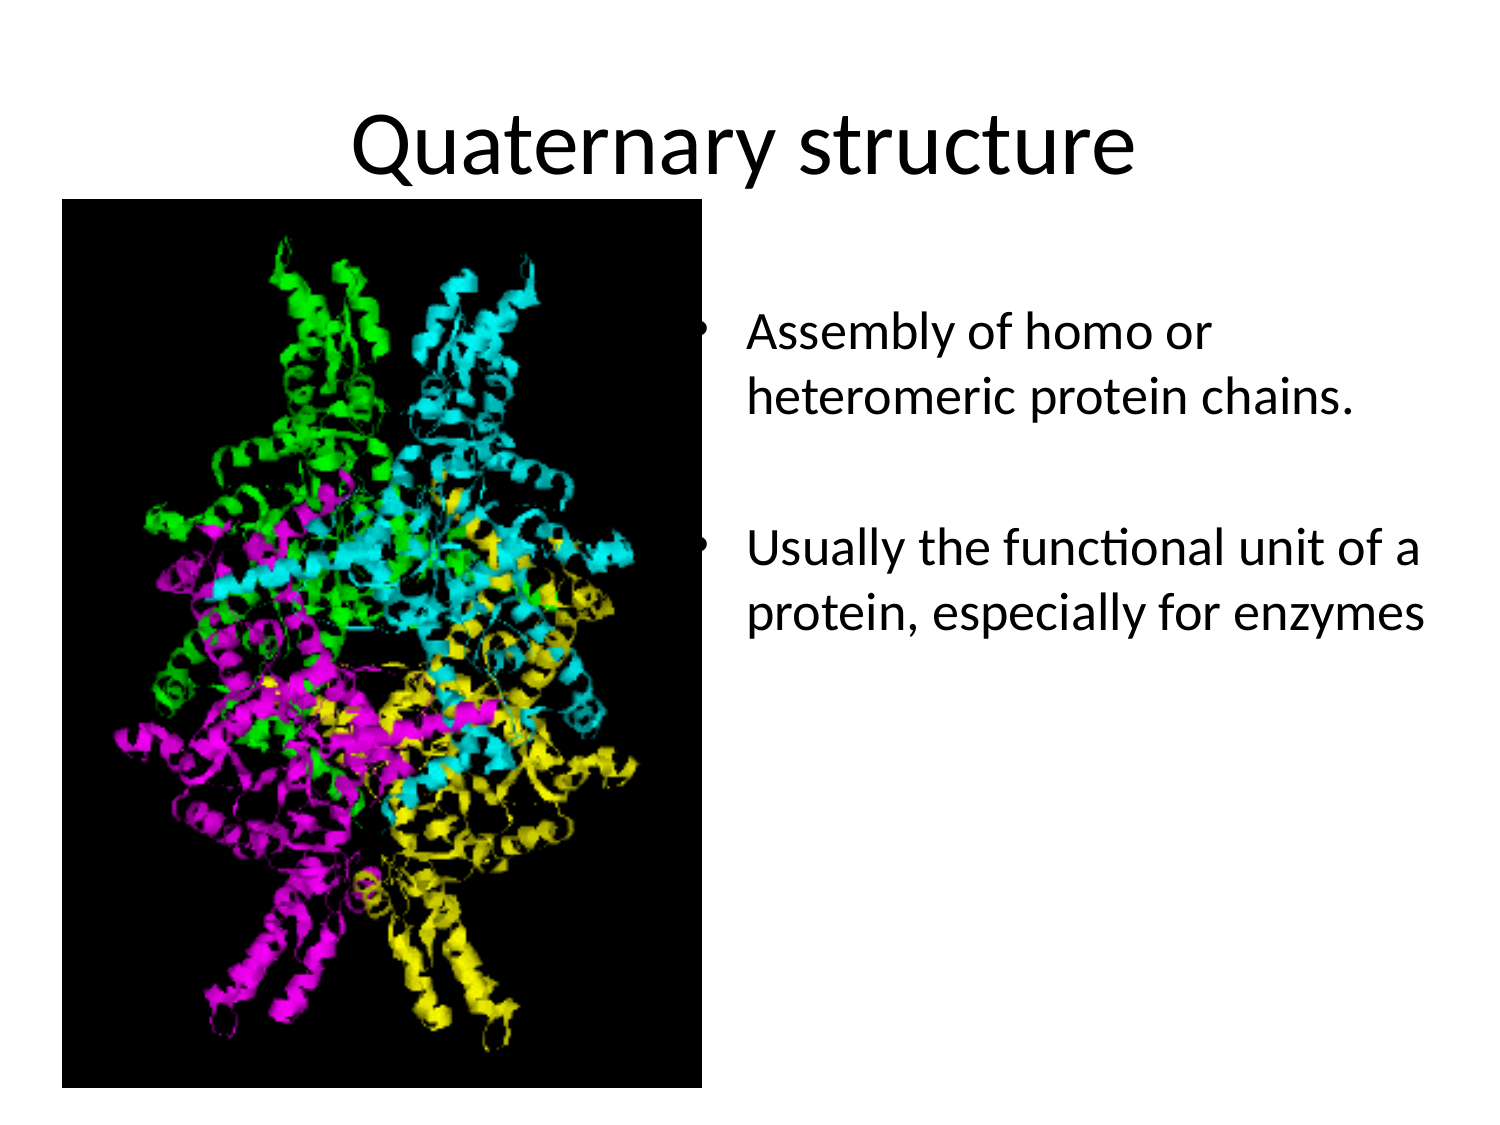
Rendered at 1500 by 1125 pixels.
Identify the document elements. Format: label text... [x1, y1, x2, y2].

list Assembly of homo or heteromeric protein chains. Usually the functional unit of a protein, especially for enzymes [706, 287, 1467, 1031]
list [62, 199, 702, 1088]
title Quaternary structure [75, 75, 1415, 200]
